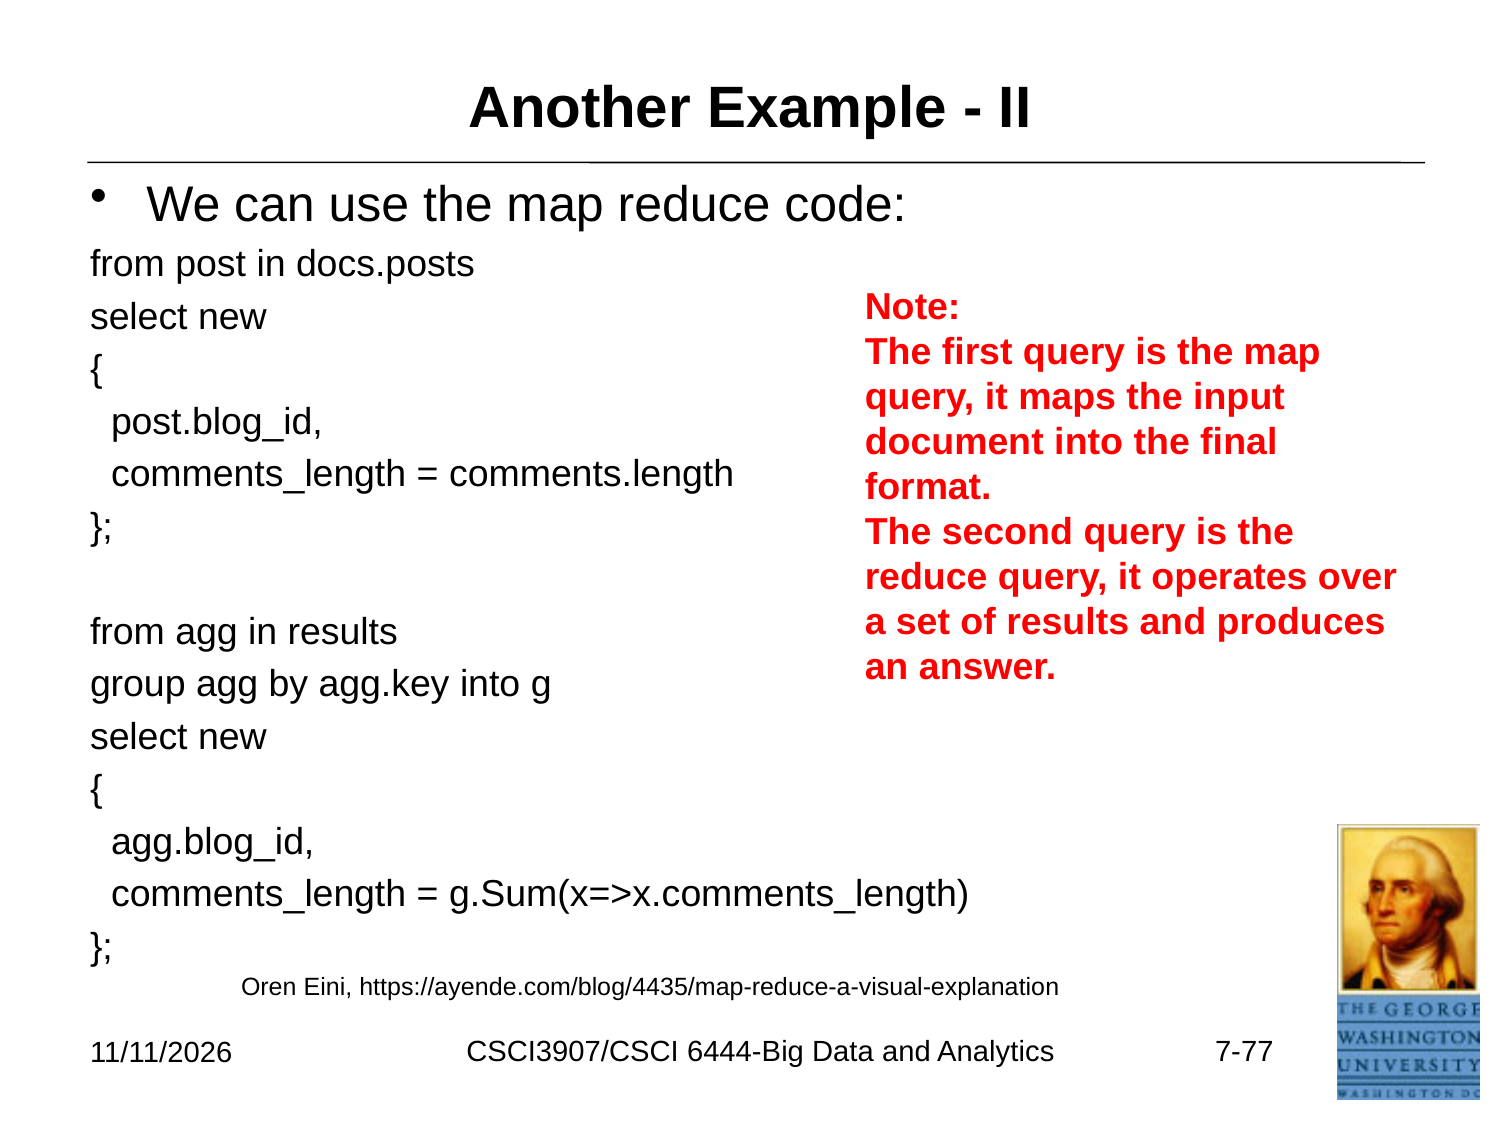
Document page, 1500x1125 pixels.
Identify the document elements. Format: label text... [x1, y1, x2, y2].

footer CSCI3907/CSCI 6444-Big Data and Analytics [323, 1024, 1199, 1103]
list We can use the map reduce code: from post in docs.posts select new { post.blog_id, comments_length = comments.length }; from agg in results group agg by agg.key into g select new { agg.blog_id, comments_length = g.Sum(x=>x.comments_length) }; [75, 164, 1425, 1018]
text_box Note: The first query is the map query, it maps the input document into the final format. The second query is the reduce query, it operates over a set of results and produces an answer. [849, 274, 1413, 695]
text_box Oren Eini, https://ayende.com/blog/4435/map-reduce-a-visual-explanation [226, 962, 1077, 1008]
title Another Example - II [75, 45, 1425, 163]
picture [1337, 824, 1480, 1100]
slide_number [75, 1026, 324, 1105]
slide_number 7-77 [1200, 1025, 1313, 1104]
